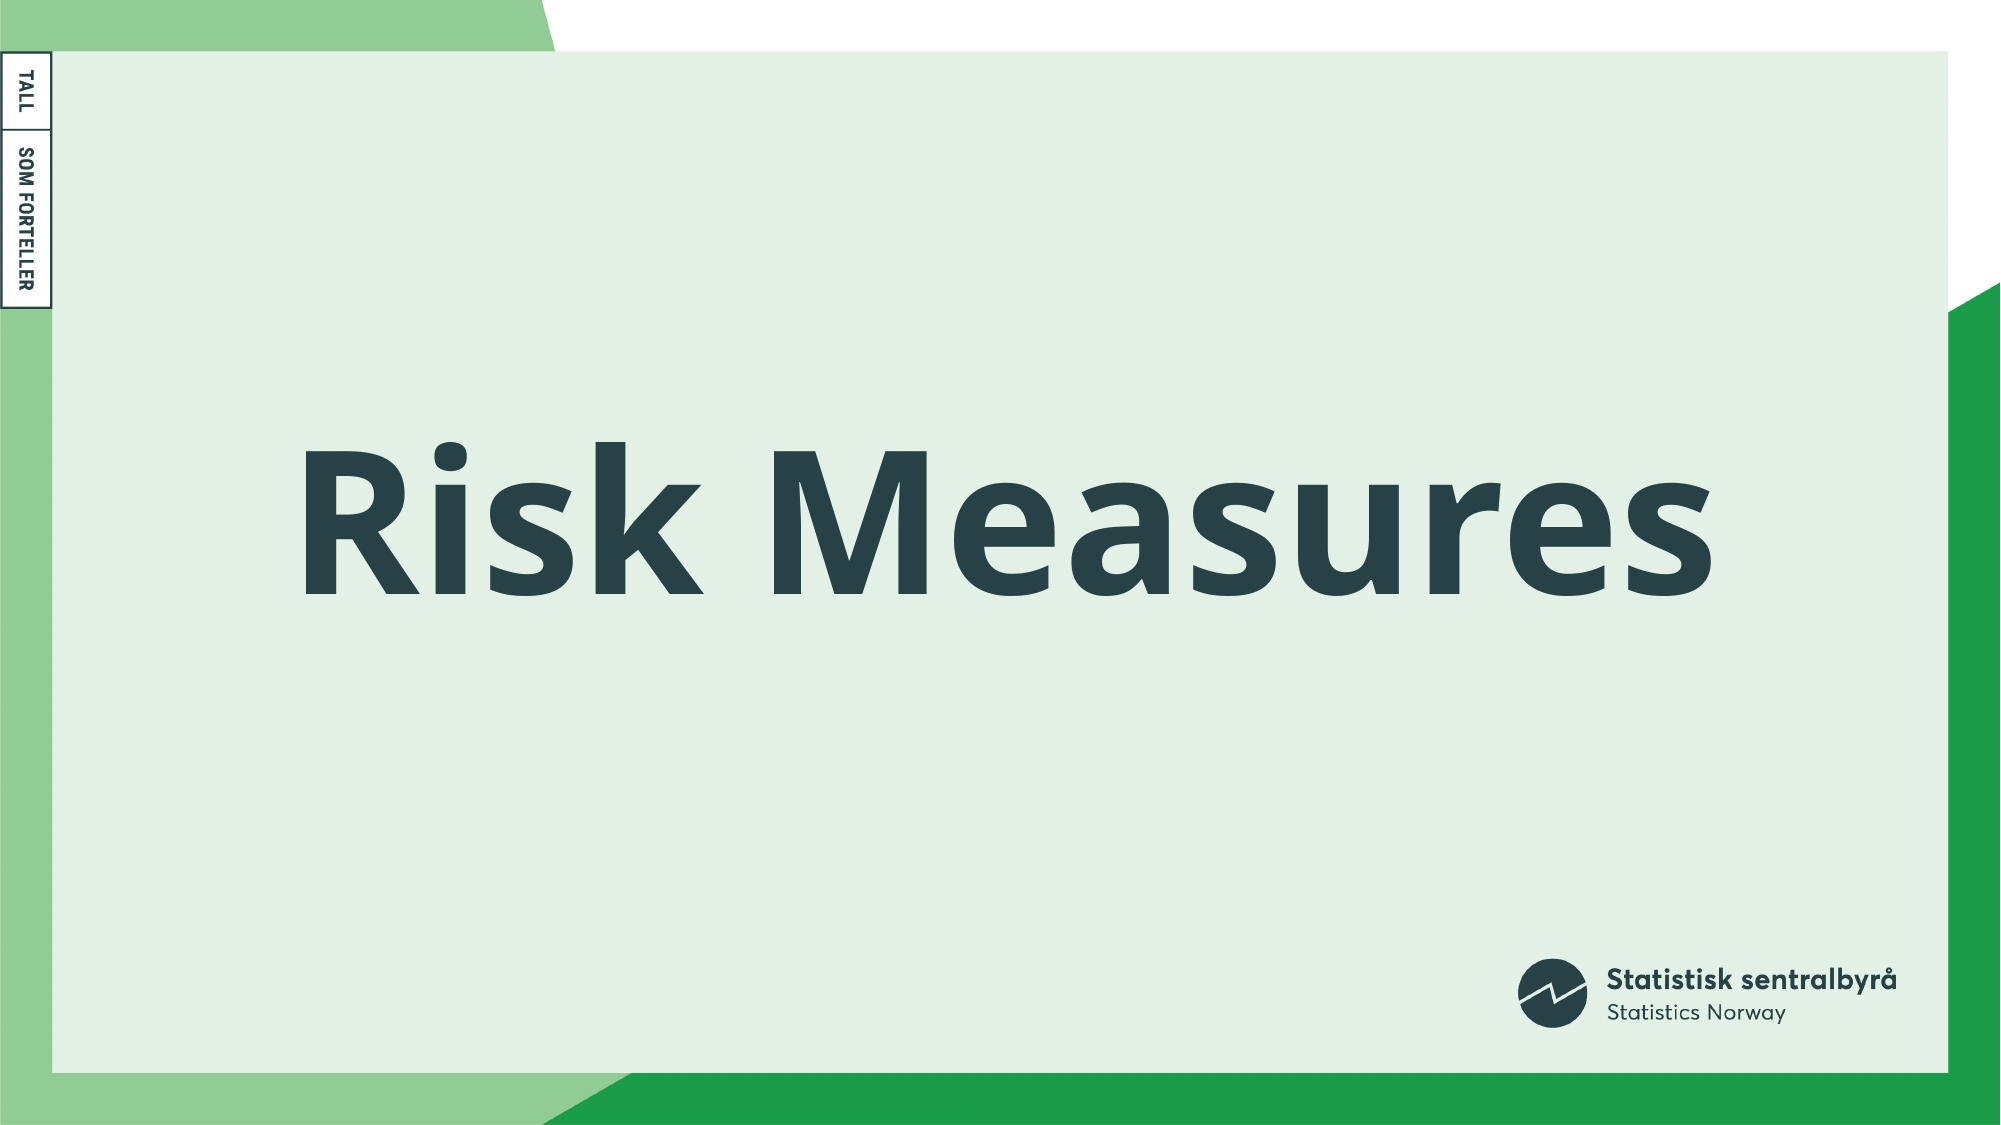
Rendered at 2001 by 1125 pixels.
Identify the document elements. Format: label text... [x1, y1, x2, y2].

picture [0, 0, 2000, 1125]
title Risk Measures [267, 378, 1742, 659]
